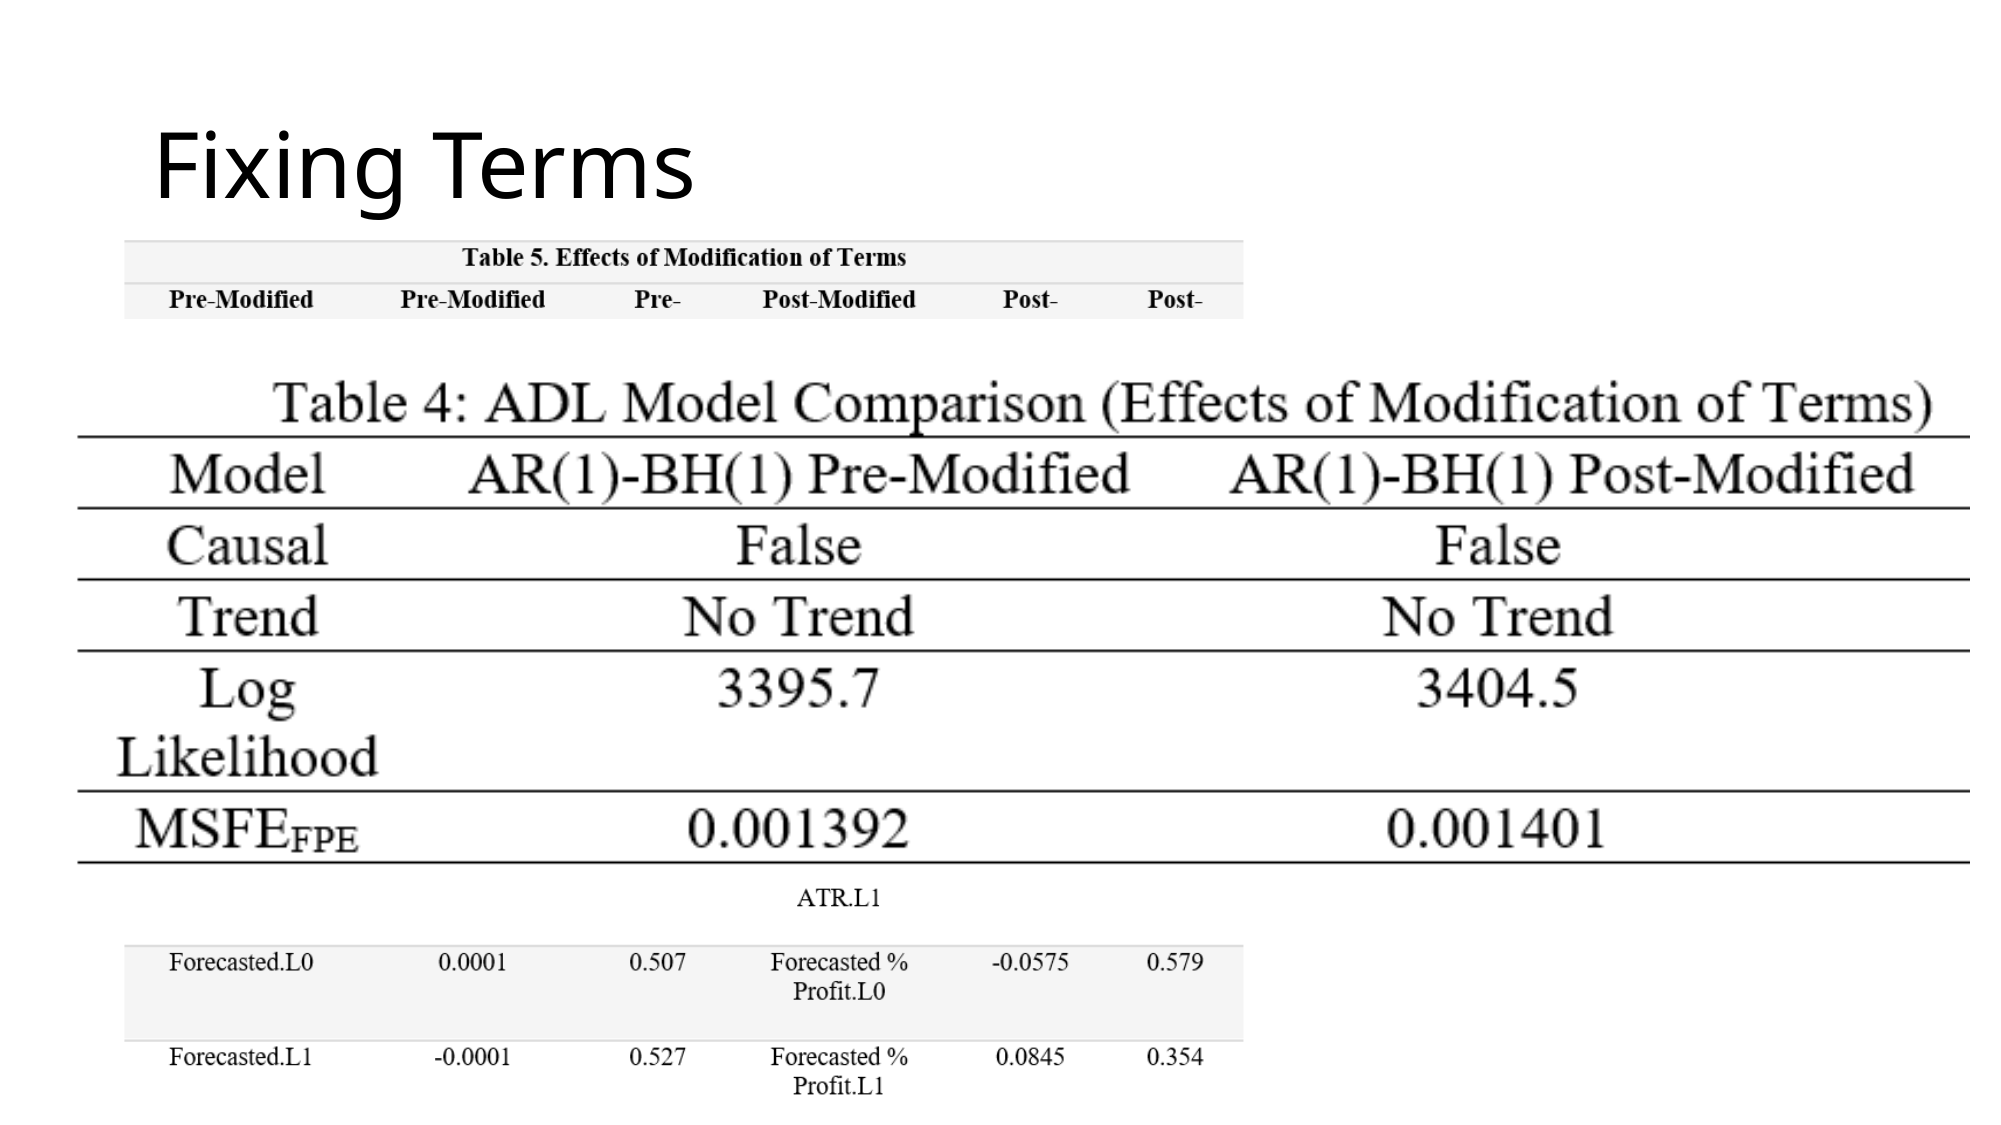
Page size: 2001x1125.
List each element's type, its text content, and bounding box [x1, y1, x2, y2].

picture [30, 232, 1970, 1112]
title Fixing Terms [137, 59, 1863, 278]
